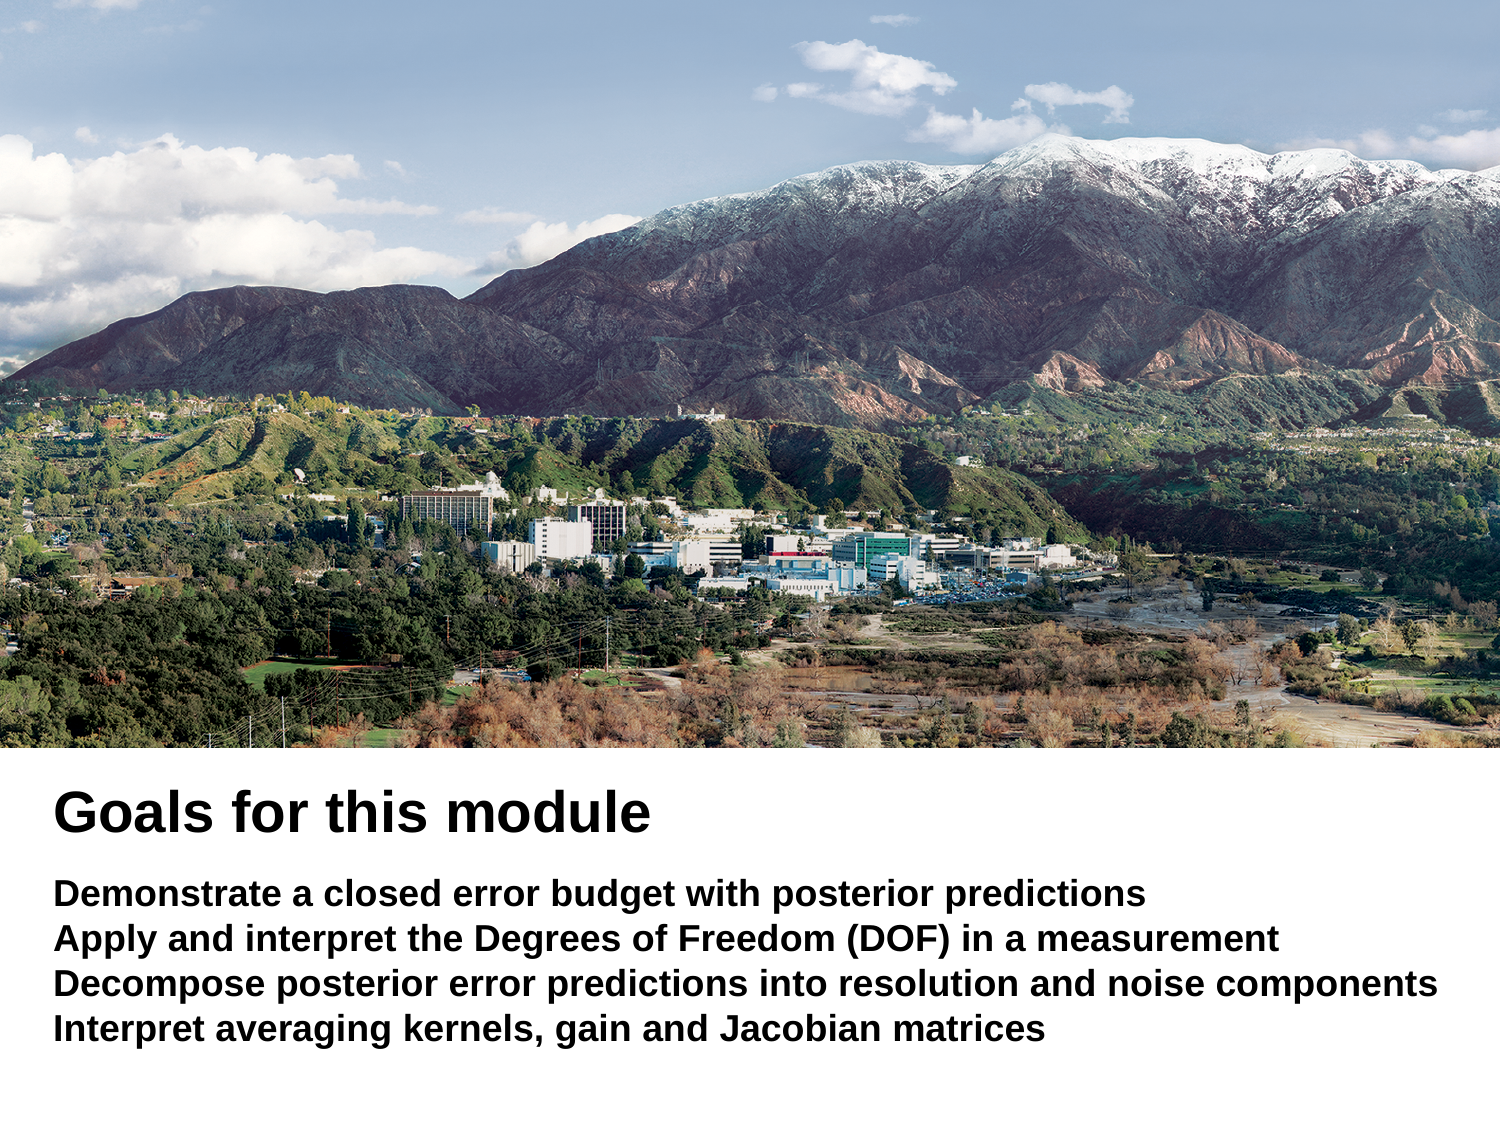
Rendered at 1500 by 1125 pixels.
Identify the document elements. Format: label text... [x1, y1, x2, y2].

picture [0, 0, 1500, 749]
text_box Goals for this module Demonstrate a closed error budget with posterior predictions Apply and interpret the Degrees of Freedom (DOF) in a measurement Decompose posterior error predictions into resolution and noise components Interpret averaging kernels, gain and Jacobian matrices [38, 766, 1473, 1102]
